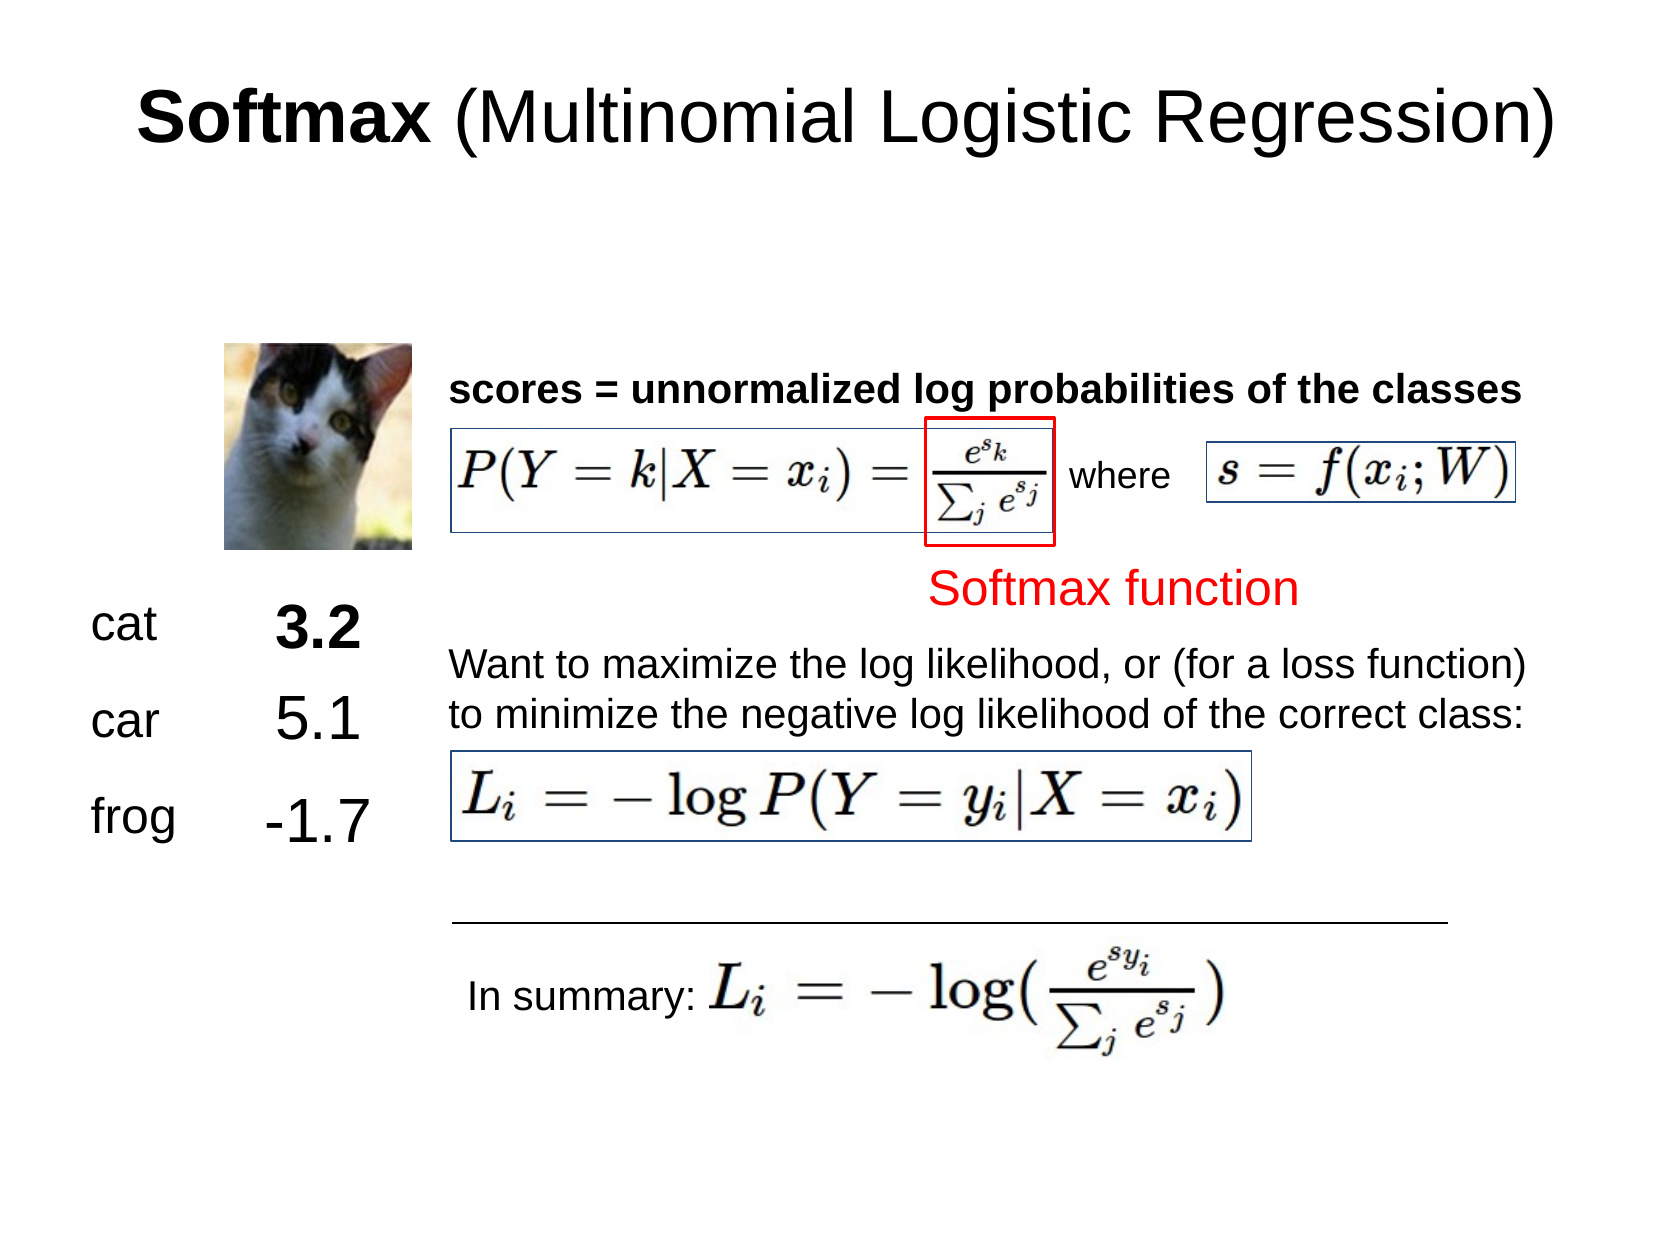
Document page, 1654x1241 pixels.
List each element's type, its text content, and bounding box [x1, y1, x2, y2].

text_box frog [75, 768, 225, 858]
text_box In summary: [451, 953, 703, 1026]
text_box -1.7 [224, 765, 412, 852]
text_box 3.2 [224, 570, 412, 662]
picture [224, 343, 412, 551]
text_box Softmax function [912, 540, 1328, 628]
text_box where [1056, 436, 1208, 495]
text_box [925, 417, 1055, 431]
picture [1206, 442, 1515, 502]
text_box scores = unnormalized log probabilities of the classes Want to maximize the log likelihood, or (for a loss function) to minimize the negative log likelihood of the correct class: [433, 346, 1597, 1062]
picture [451, 751, 1252, 841]
picture [451, 429, 1053, 532]
text_box 5.1 [224, 662, 412, 749]
text_box cat [75, 575, 224, 662]
text_box car [75, 672, 224, 759]
picture [708, 936, 1229, 1062]
text_box Softmax (Multinomial Logistic Regression) [96, 51, 1599, 158]
